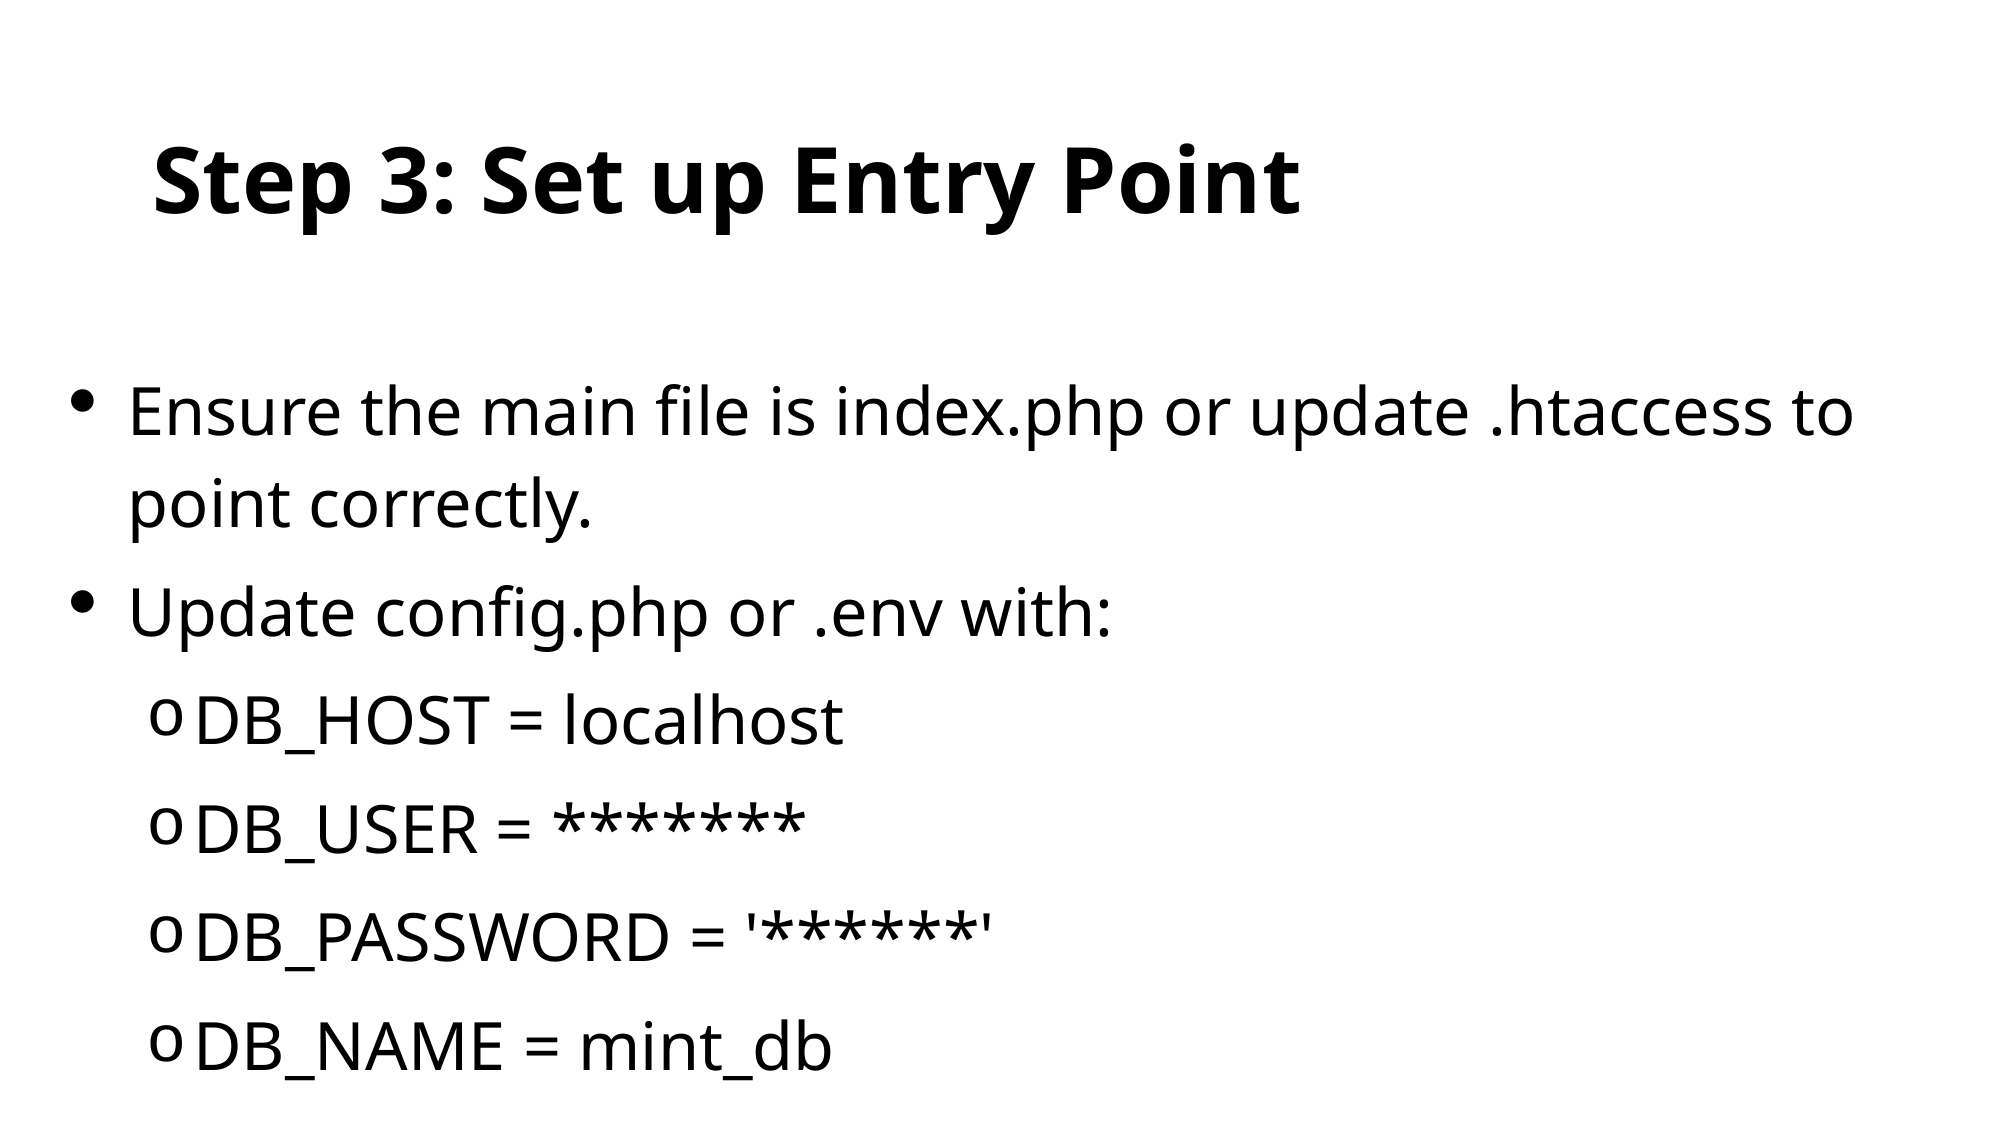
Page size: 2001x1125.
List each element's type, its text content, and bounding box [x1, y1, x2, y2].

text_box Ensure the main file is index.php or update .htaccess to point correctly. Update config.php or .env with: DB_HOST = localhost DB_USER = ******* DB_PASSWORD = '******' DB_NAME = mint_db [56, 349, 1942, 1092]
title Step 3: Set up Entry Point [137, 59, 1863, 278]
